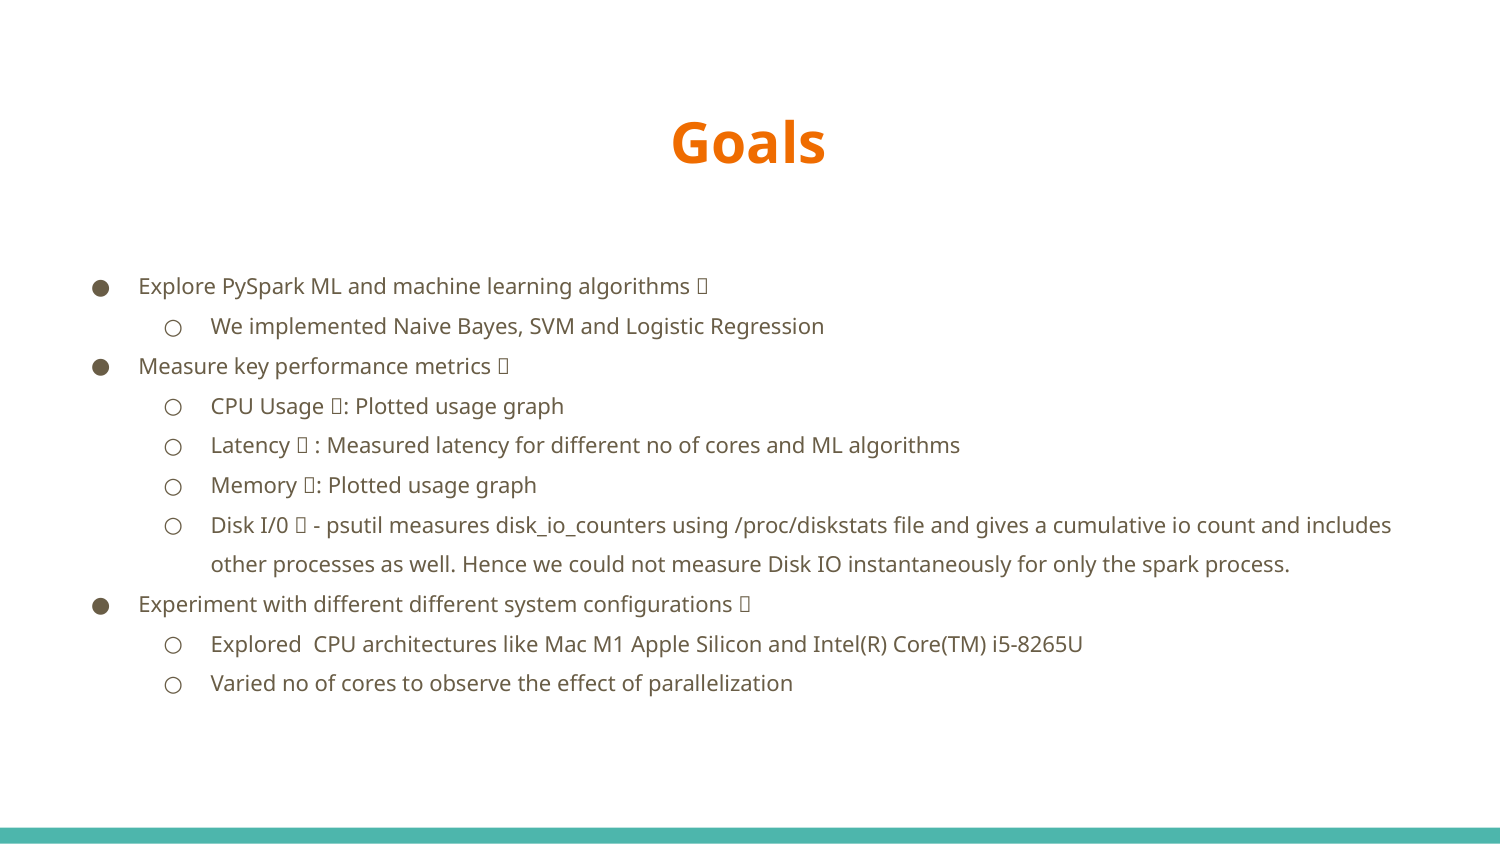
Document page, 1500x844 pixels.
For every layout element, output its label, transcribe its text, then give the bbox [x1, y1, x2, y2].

list Explore PySpark ML and machine learning algorithms ✅ We implemented Naive Bayes, SVM and Logistic Regression Measure key performance metrics ✅ CPU Usage ✅: Plotted usage graph Latency ✅ : Measured latency for different no of cores and ML algorithms Memory ✅: Plotted usage graph Disk I/0 ❌ - psutil measures disk_io_counters using /proc/diskstats file and gives a cumulative io count and includes other processes as well. Hence we could not measure Disk IO instantaneously for only the spark process. Experiment with different different system configurations ✅ Explored CPU architectures like Mac M1 Apple Silicon and Intel(R) Core(TM) i5-8265U Varied no of cores to observe the effect of parallelization [51, 207, 1449, 750]
title Goals [655, 91, 845, 207]
